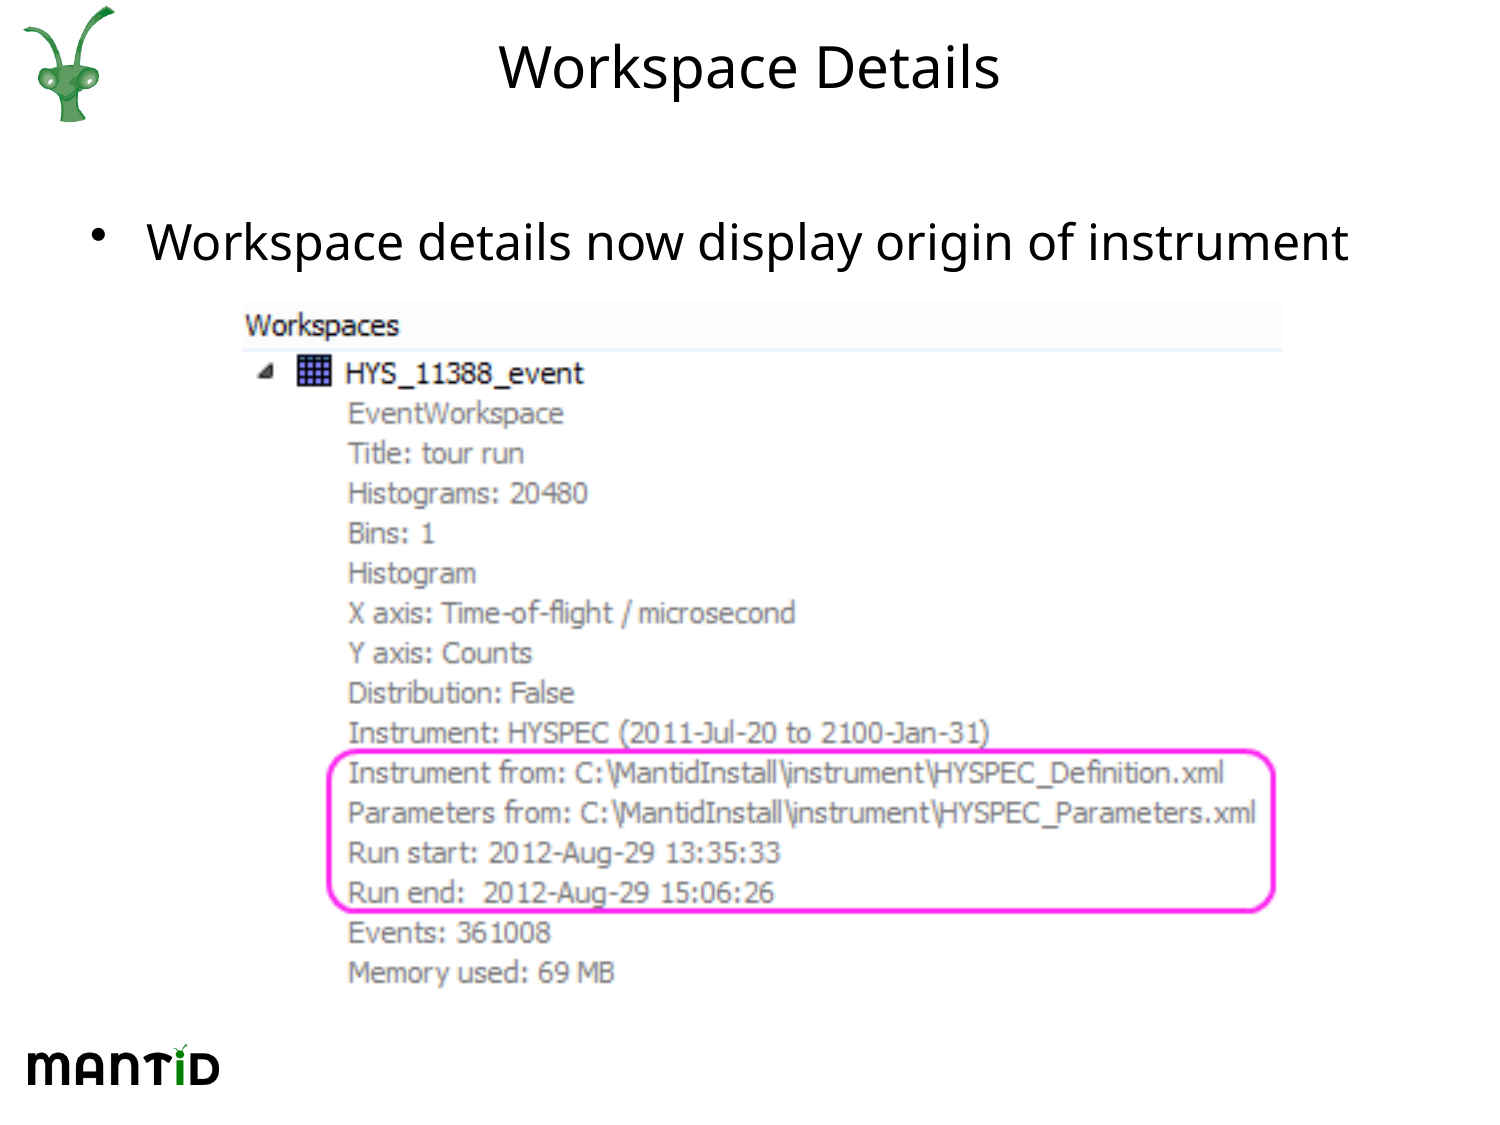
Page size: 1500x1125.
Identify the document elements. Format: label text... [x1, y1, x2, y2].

picture [28, 1044, 219, 1085]
picture [0, 0, 75, 127]
list Workspace details now display origin of instrument [75, 203, 1425, 894]
picture [241, 302, 1282, 1005]
title Workspace Details [75, 0, 1425, 160]
